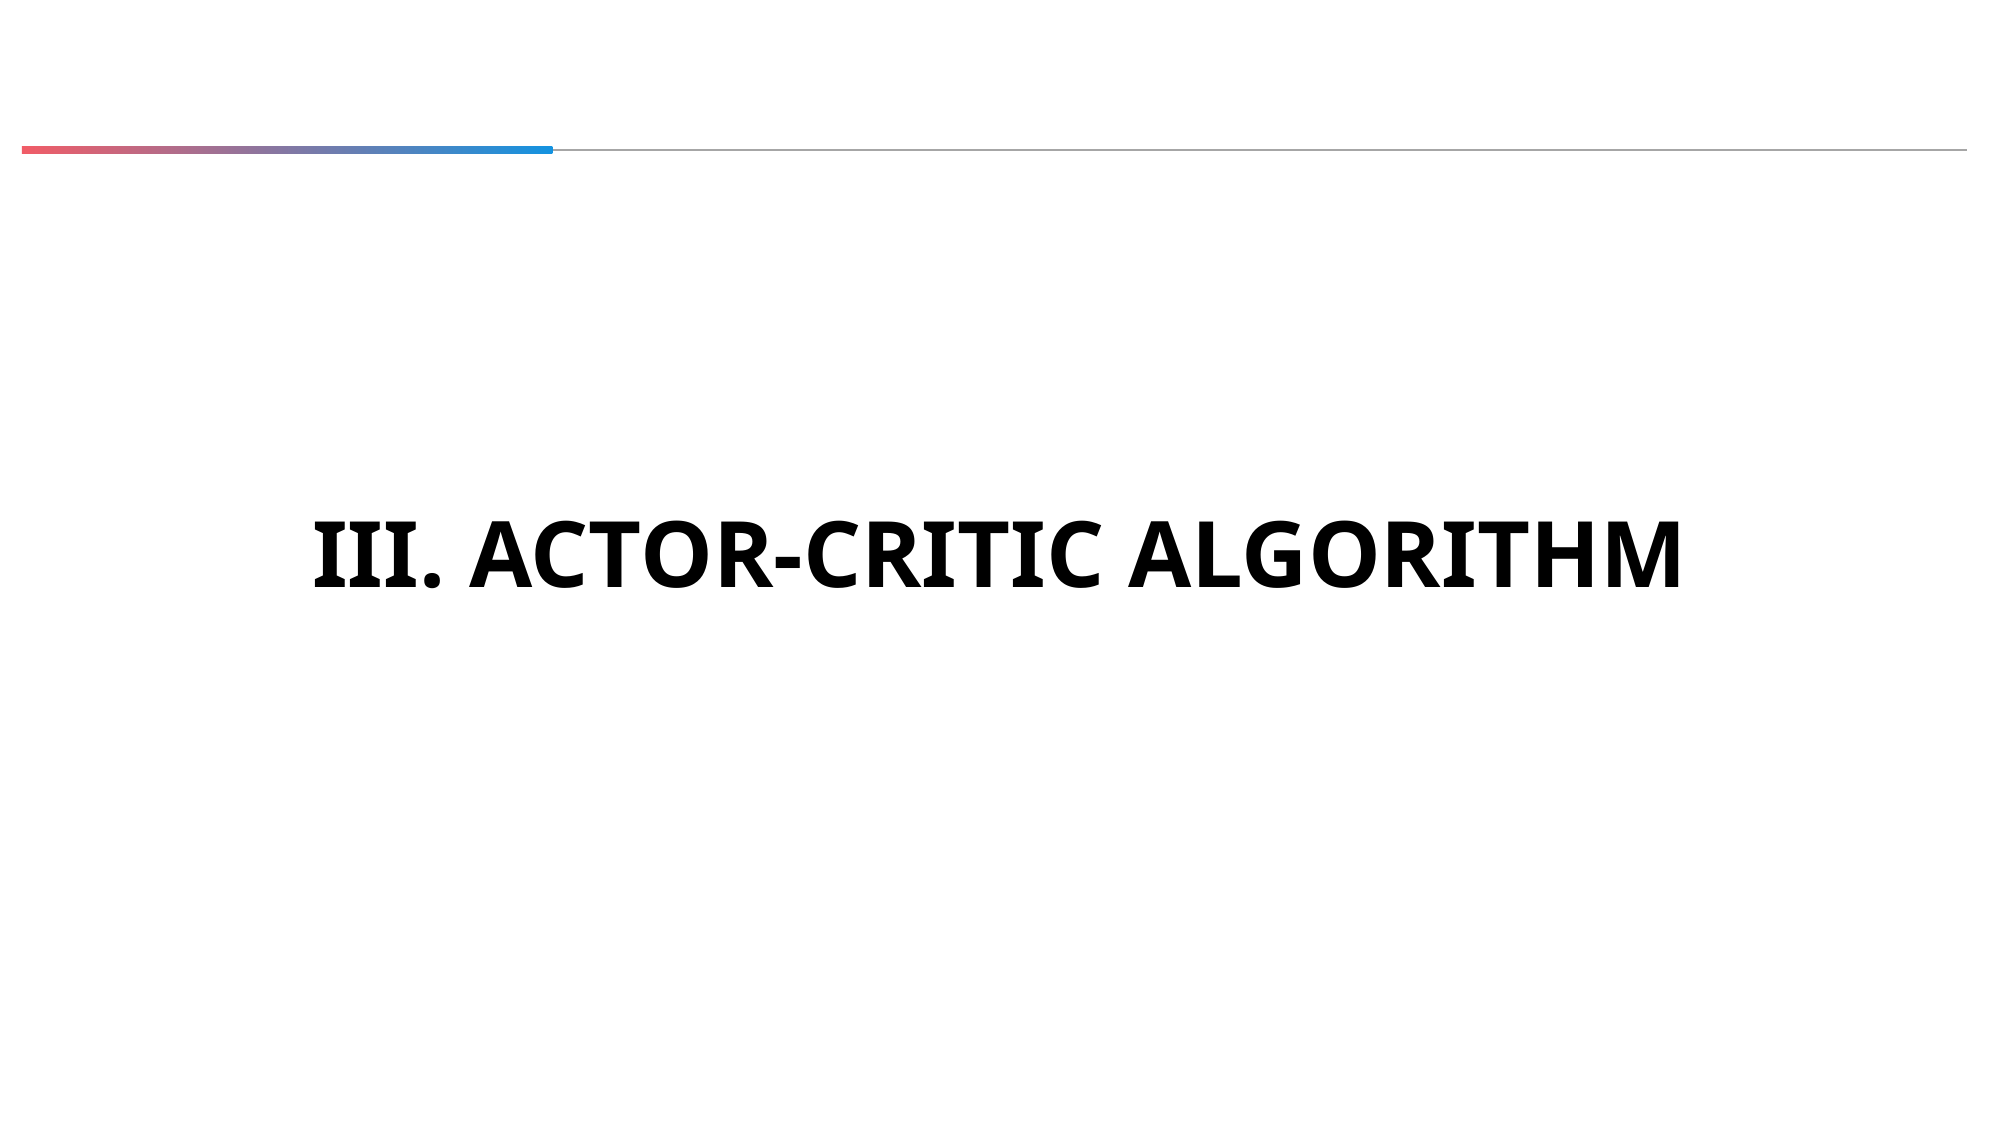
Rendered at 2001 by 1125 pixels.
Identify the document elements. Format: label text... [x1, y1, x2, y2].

title III. Actor-Critic Algorithm [0, 489, 2000, 636]
